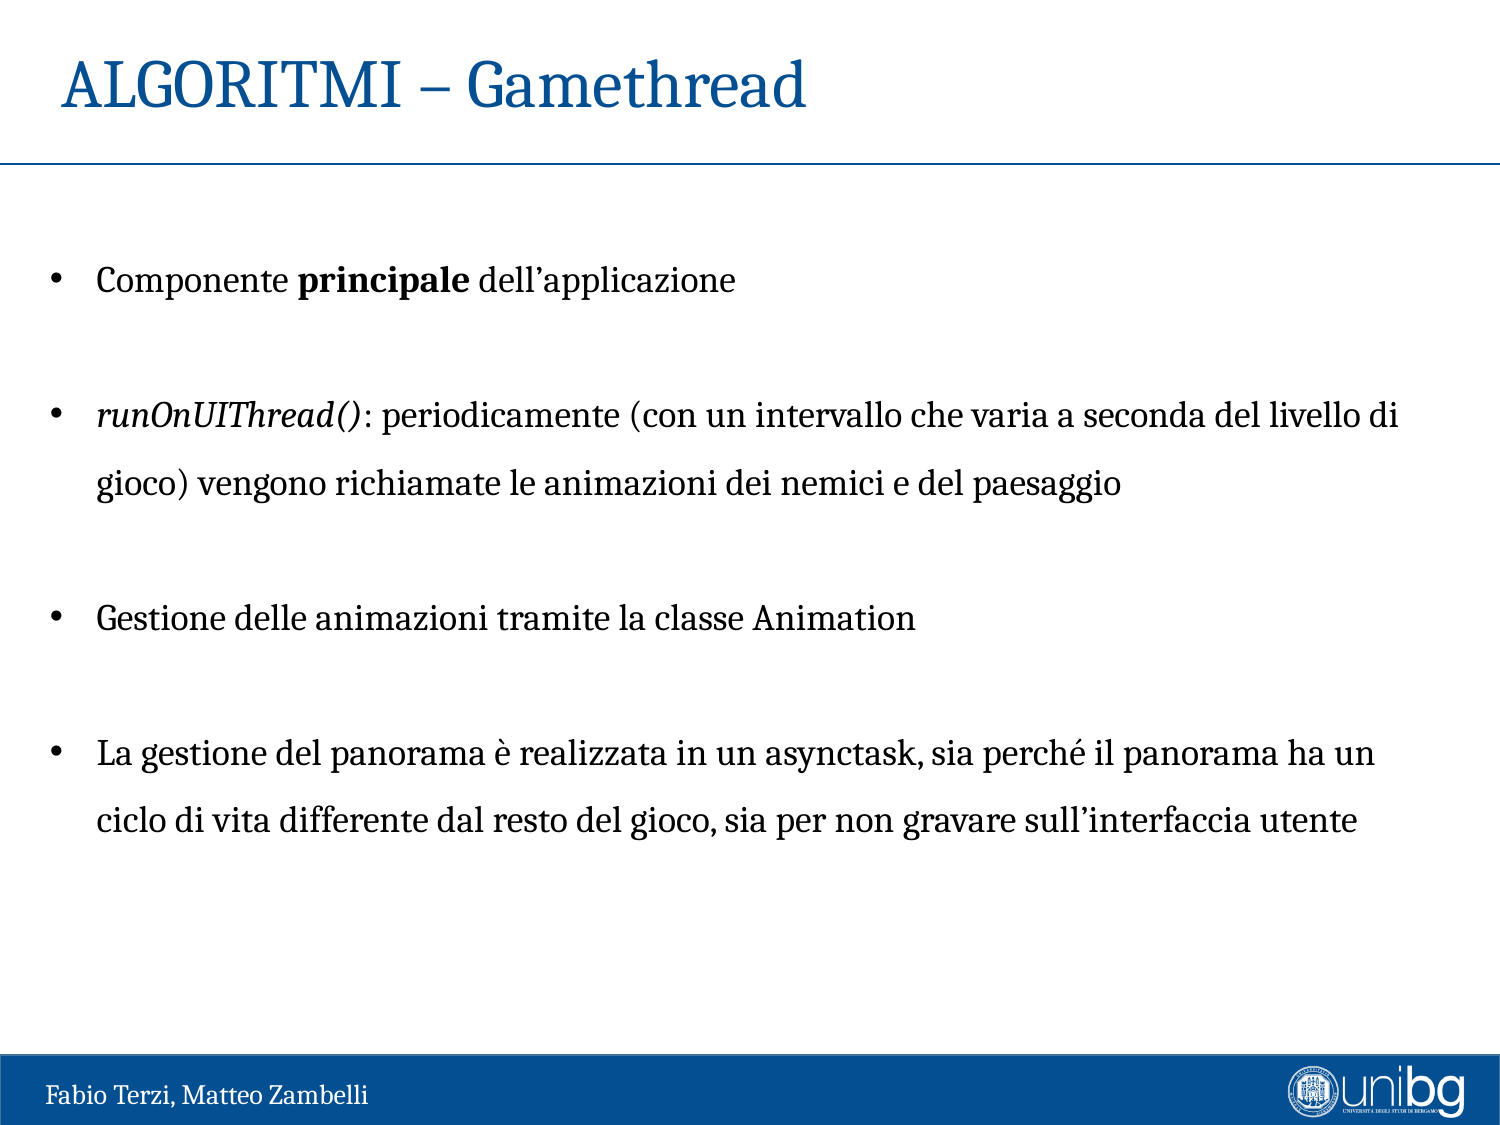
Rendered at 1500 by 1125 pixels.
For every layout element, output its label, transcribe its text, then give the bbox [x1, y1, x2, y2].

text_box [0, 1054, 1500, 1125]
text_box ALGORITMI – Gamethread [46, 31, 1500, 129]
text_box Componente principale dell’applicazione runOnUIThread(): periodicamente (con un intervallo che varia a seconda del livello di gioco) vengono richiamate le animazioni dei nemici e del paesaggio Gestione delle animazioni tramite la classe Animation La gestione del panorama è realizzata in un asynctask, sia perché il panorama ha un ciclo di vita differente dal resto del gioco, sia per non gravare sull’interfaccia utente [35, 225, 1465, 915]
picture [1286, 1062, 1465, 1122]
text_box Fabio Terzi, Matteo Zambelli [30, 1069, 384, 1118]
